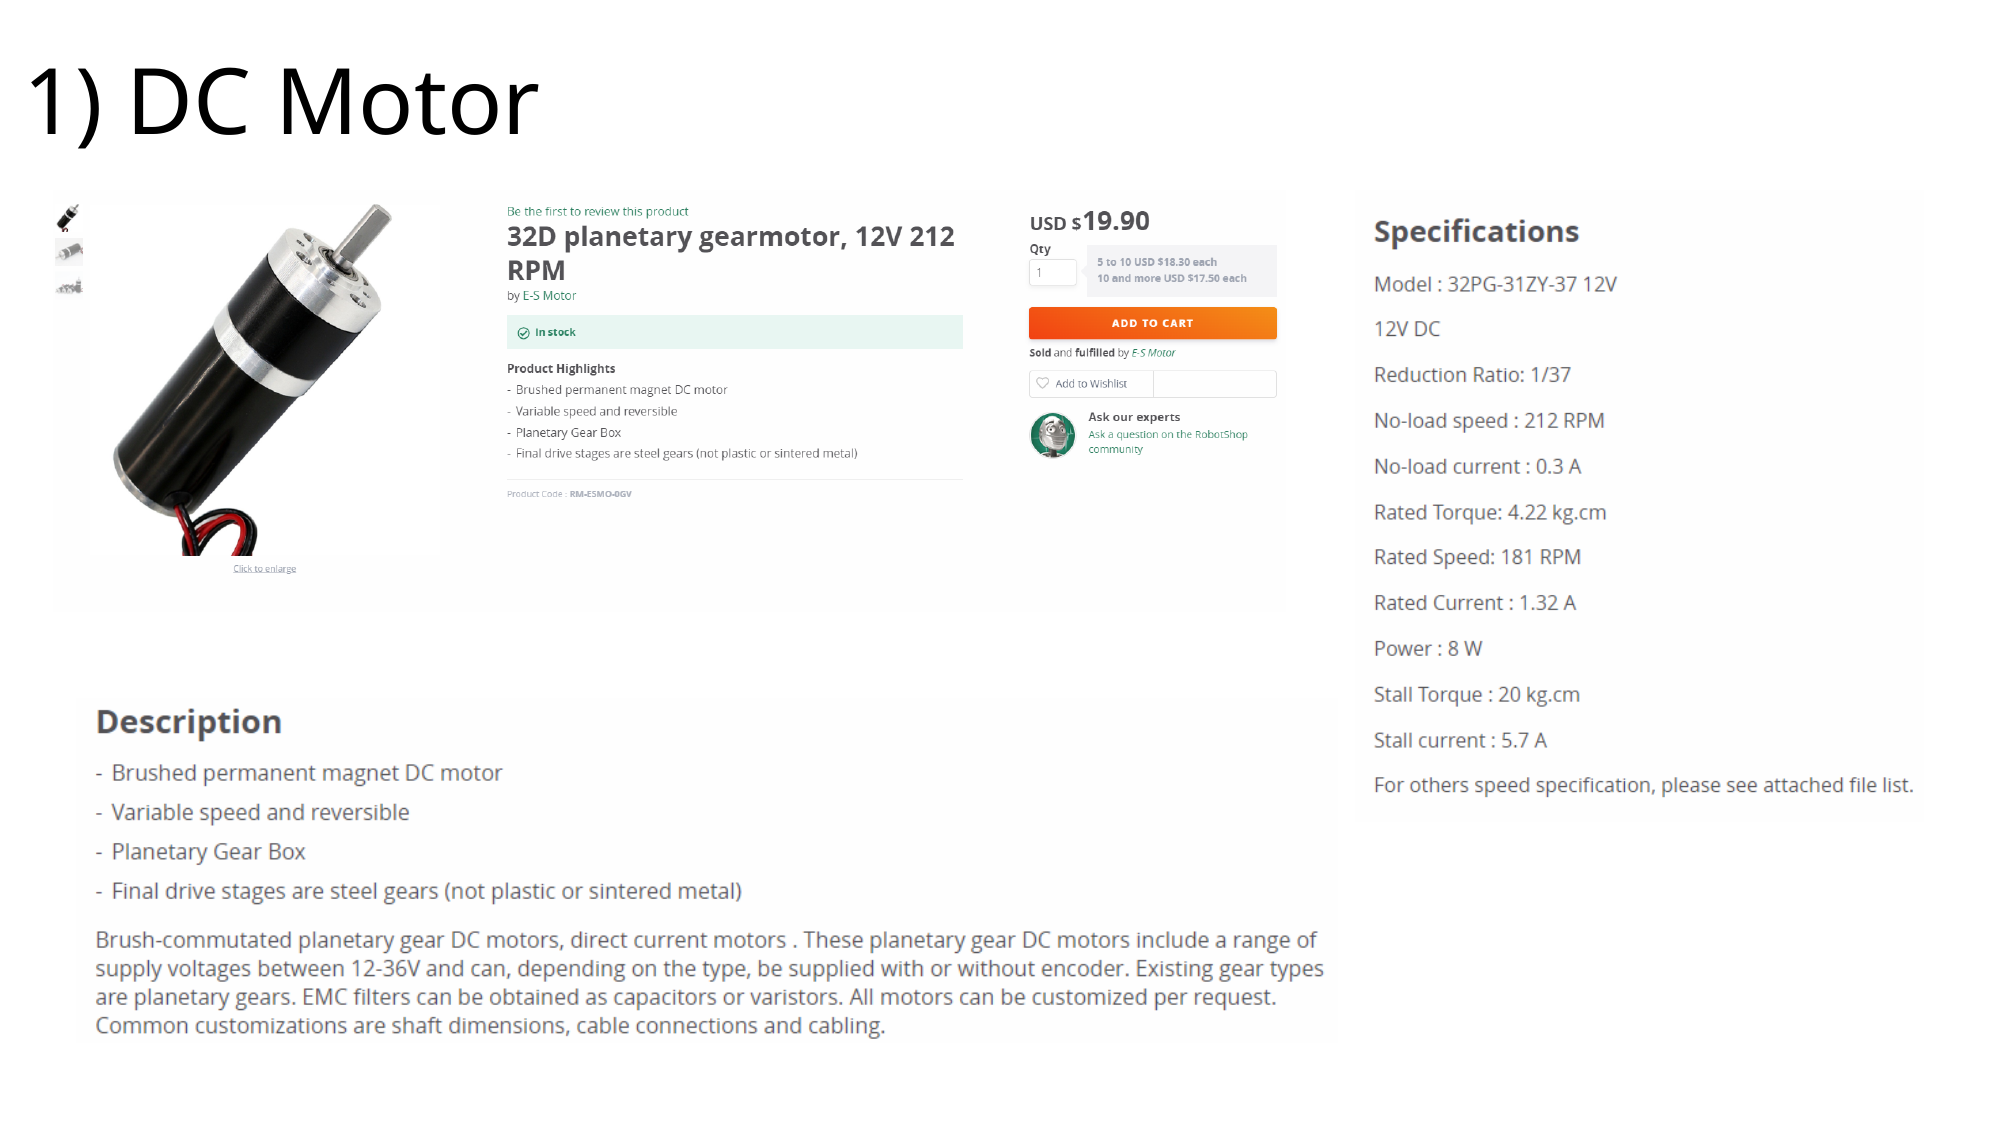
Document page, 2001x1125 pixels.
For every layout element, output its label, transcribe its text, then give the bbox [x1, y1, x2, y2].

text_box 1) DC Motor [0, 35, 587, 161]
picture [1355, 190, 1924, 822]
picture [76, 698, 1338, 1043]
picture [53, 190, 1286, 612]
